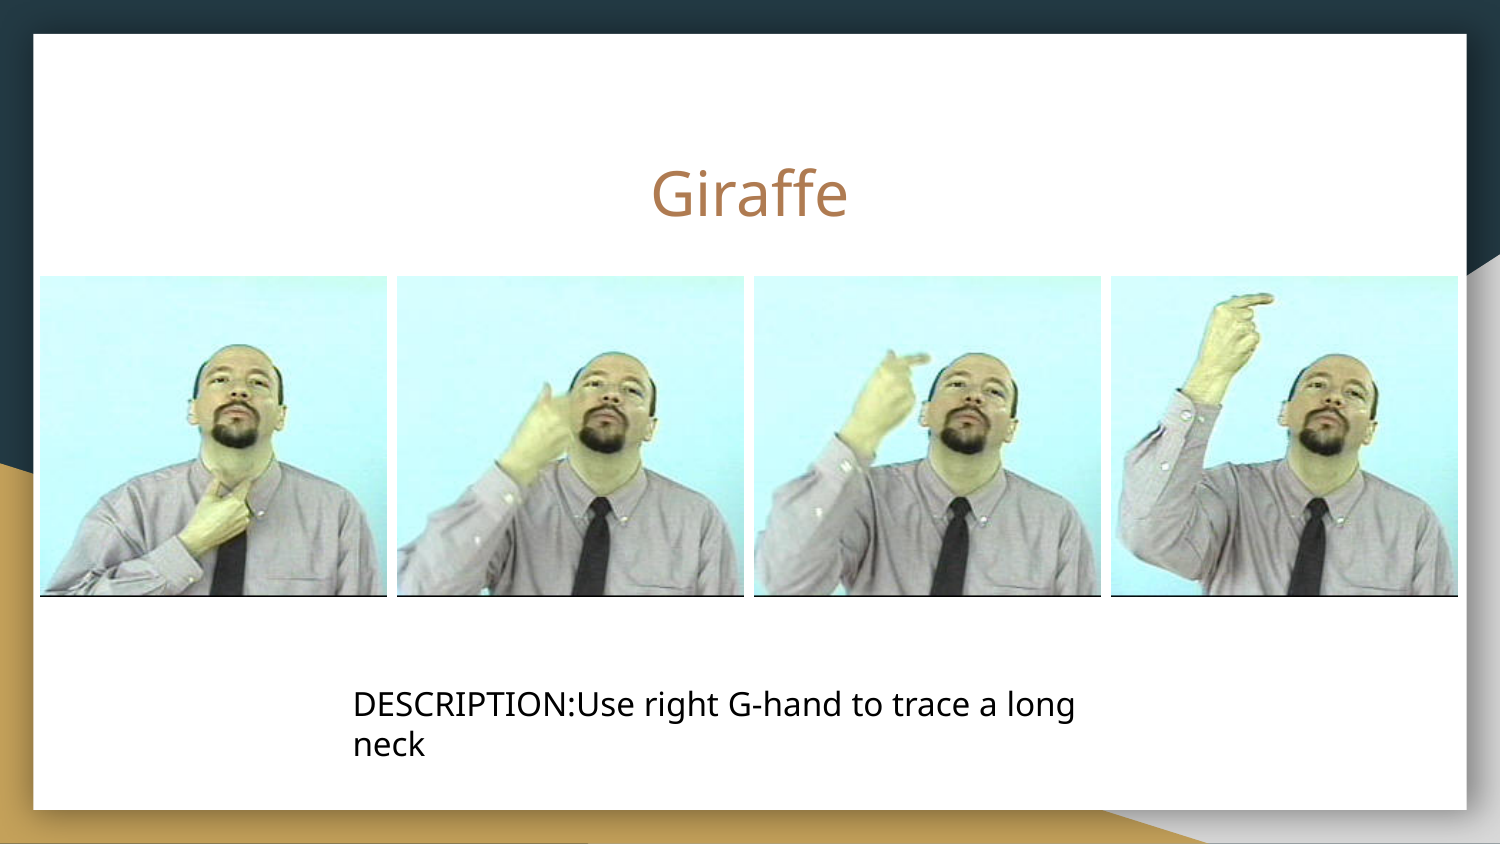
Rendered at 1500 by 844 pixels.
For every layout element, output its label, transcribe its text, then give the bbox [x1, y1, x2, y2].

picture [1111, 276, 1458, 597]
text_box DESCRIPTION:Use right G-hand to trace a long neck [337, 668, 1163, 784]
picture [397, 276, 744, 597]
picture [40, 276, 387, 597]
picture [754, 276, 1101, 597]
title Giraffe [134, 138, 1366, 283]
